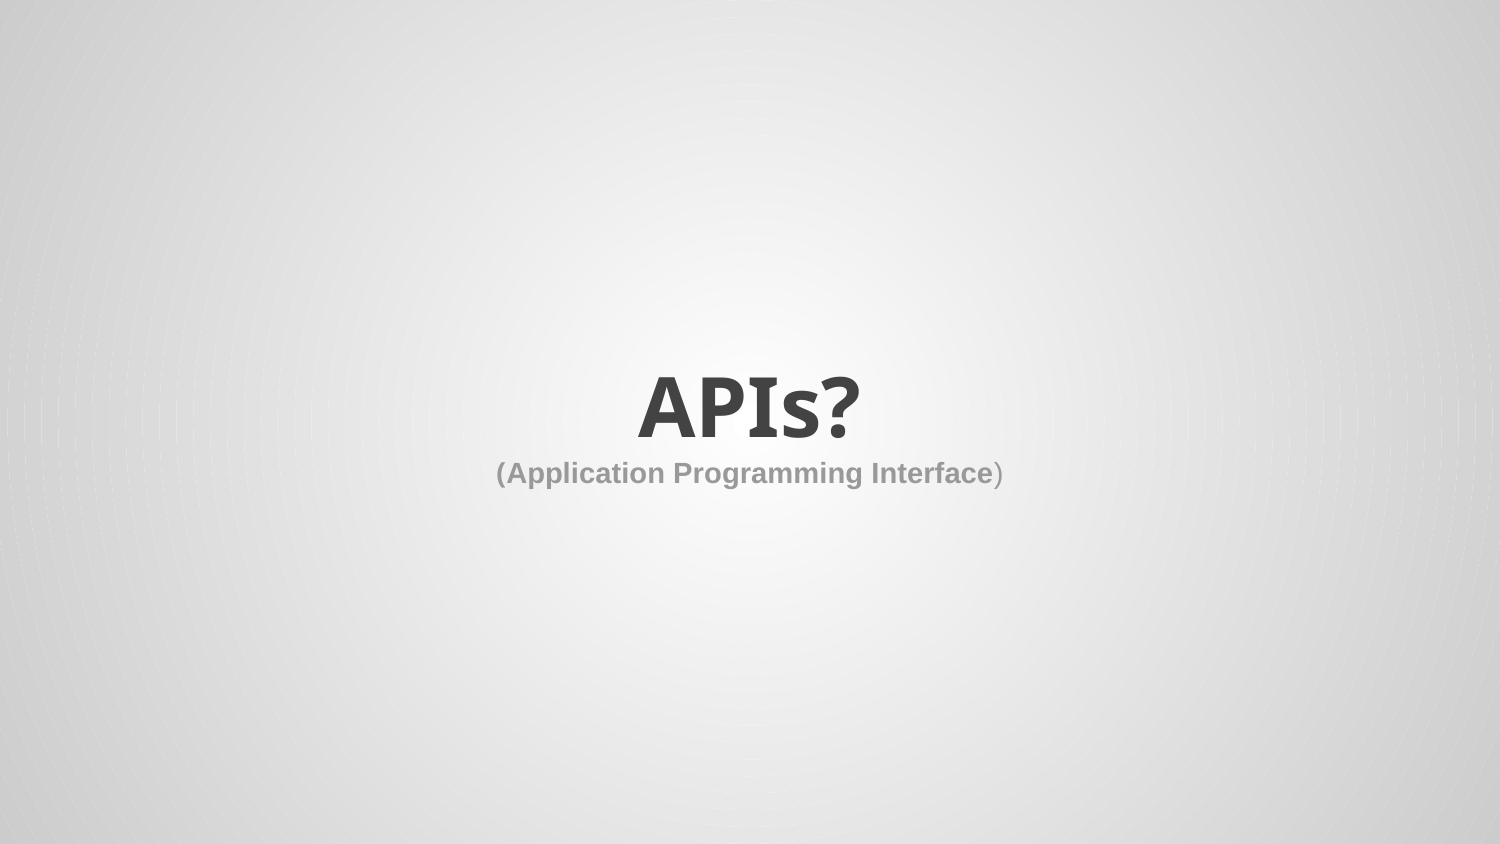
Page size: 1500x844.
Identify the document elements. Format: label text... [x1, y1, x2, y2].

text_box APIs? (Application Programming Interface) [261, 303, 1239, 541]
